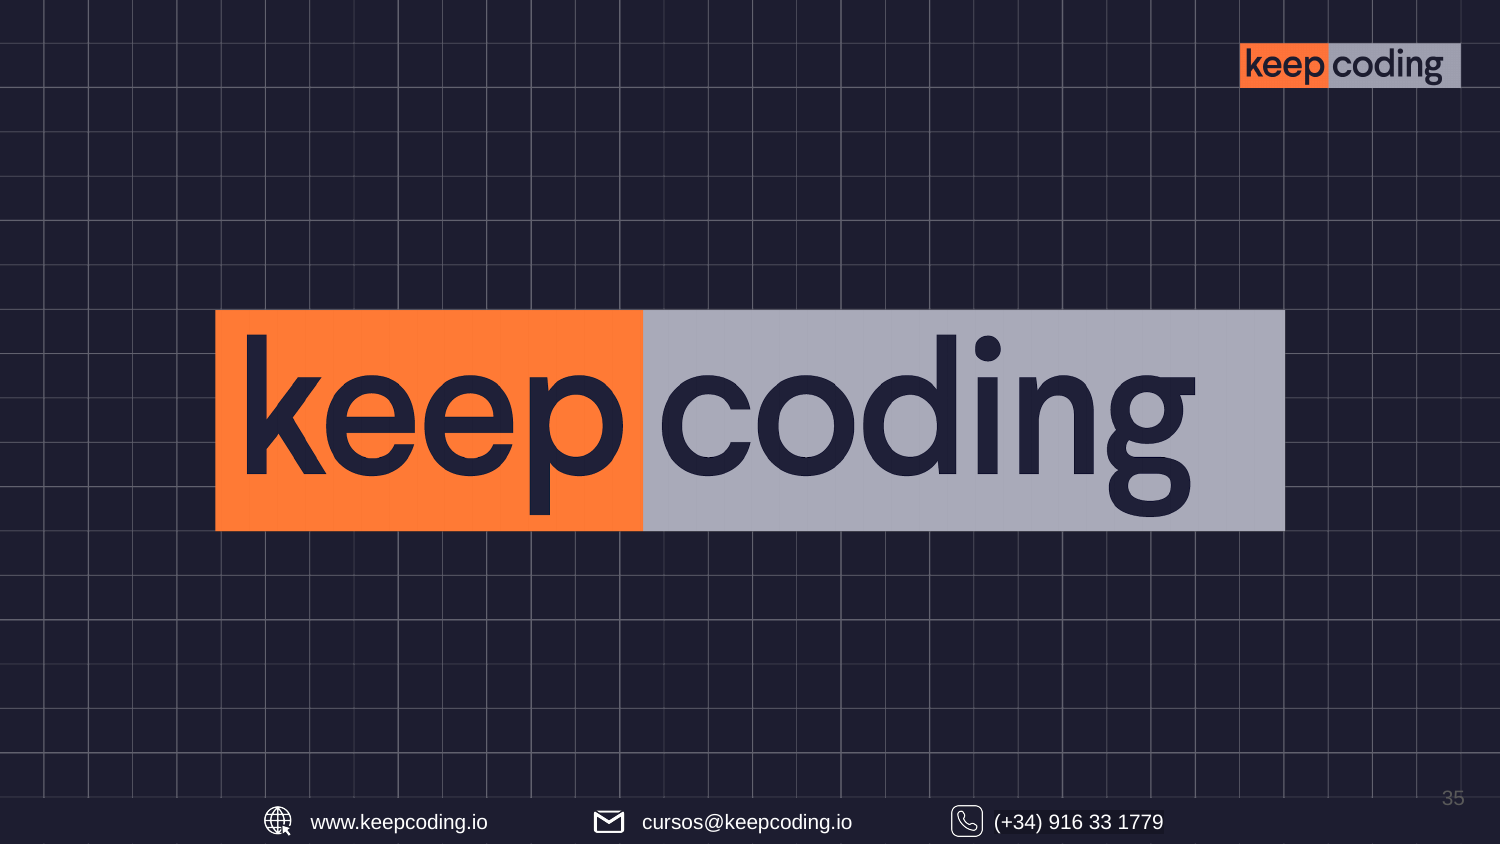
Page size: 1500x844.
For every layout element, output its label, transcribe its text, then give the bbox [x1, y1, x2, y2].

picture [138, 238, 1366, 603]
picture [948, 802, 986, 840]
slide_number ‹#› [1389, 764, 1480, 830]
picture [259, 802, 296, 840]
picture [1240, 43, 1461, 88]
picture [590, 802, 628, 840]
